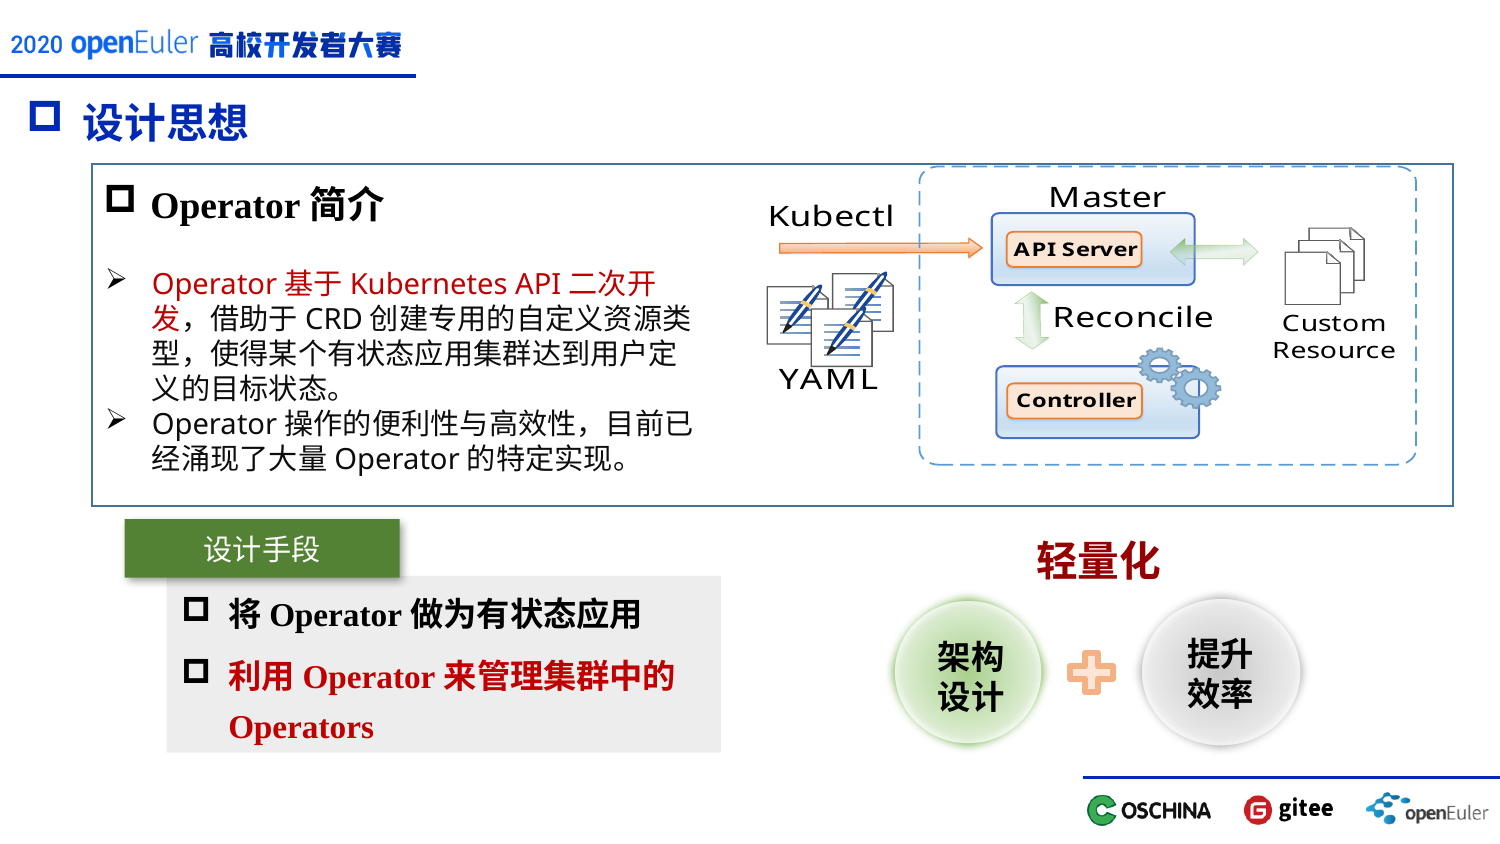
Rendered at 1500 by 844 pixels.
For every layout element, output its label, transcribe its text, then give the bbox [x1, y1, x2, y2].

text_box Operator基于Kubernetes API二次开发，借助于CRD创建专用的自定义资源类型，使得某个有状态应用集群达到用户定义的目标状态。 Operator操作的便利性与高效性，目前已经涌现了大量Operator的特定实现。 [90, 257, 711, 483]
picture [749, 165, 1418, 466]
title 设计思想 [0, 76, 386, 155]
title 设计思想 [0, 66, 386, 75]
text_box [10, 28, 401, 60]
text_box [880, 526, 1312, 751]
text_box 设计手段 [124, 519, 400, 578]
text_box 将Operator做为有状态应用 利用Operator来管理集群中的Operators [166, 575, 721, 753]
text_box [91, 163, 1454, 507]
text_box Operator简介 [88, 162, 400, 234]
picture [1077, 788, 1500, 828]
